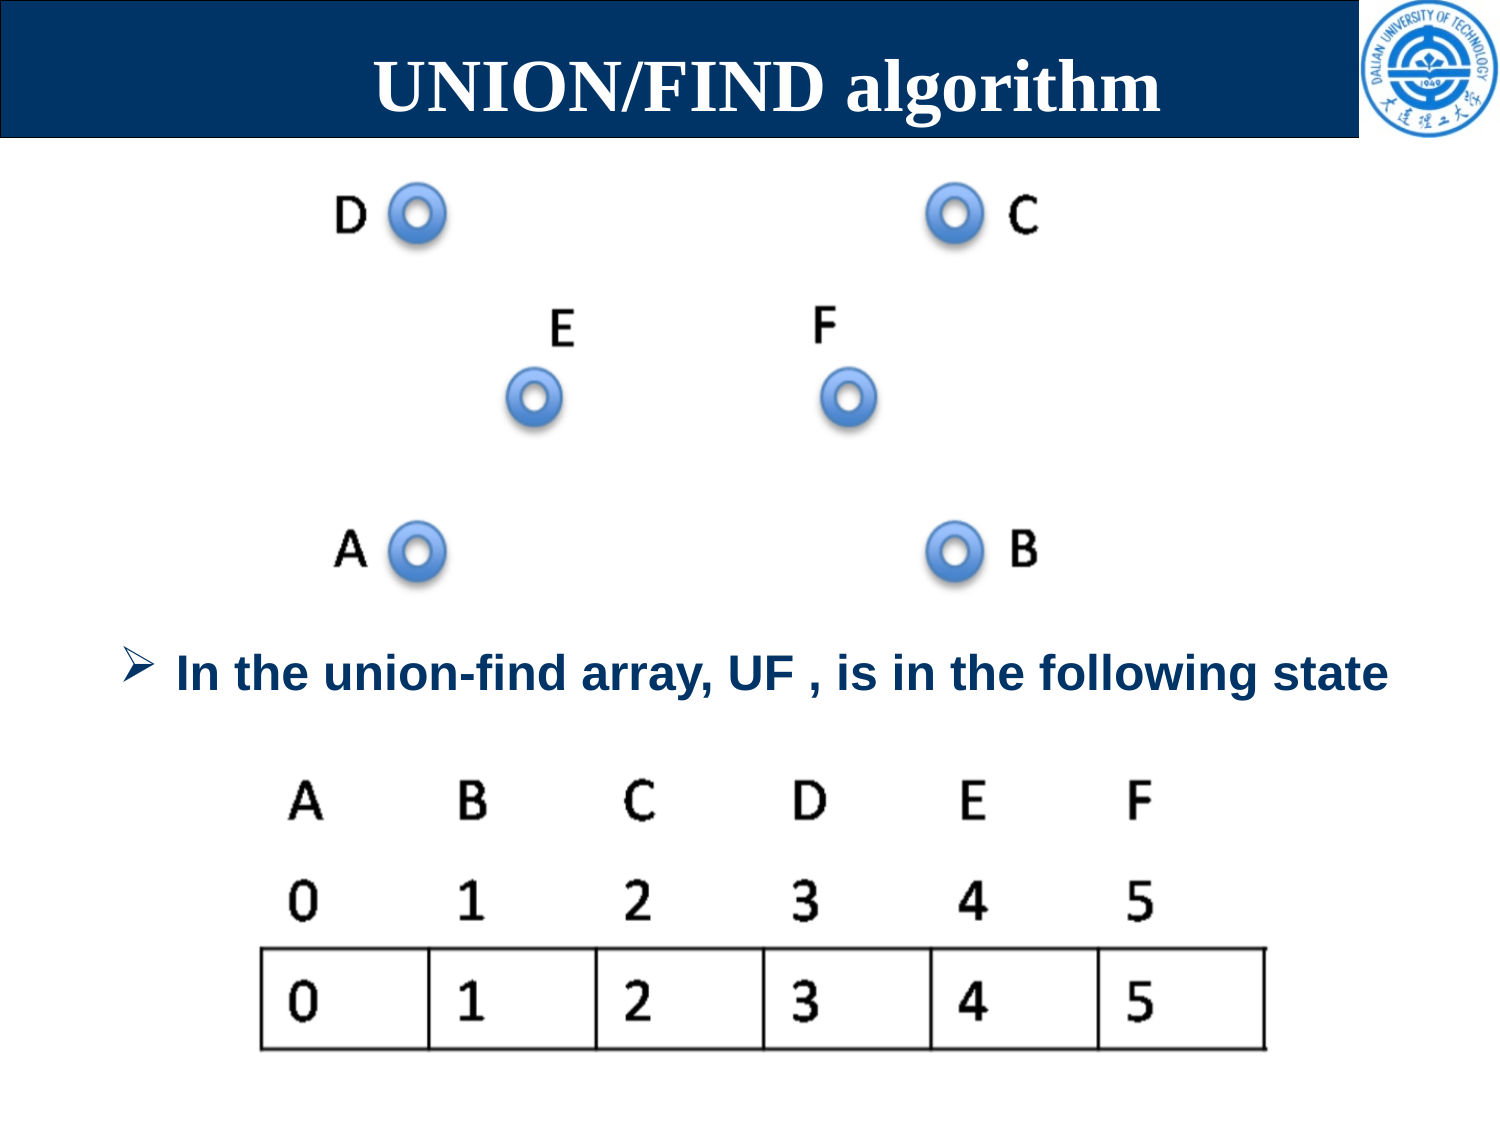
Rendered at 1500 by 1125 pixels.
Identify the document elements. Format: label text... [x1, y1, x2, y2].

picture [243, 148, 1140, 637]
picture [1359, 0, 1500, 138]
title UNION/FIND algorithm [123, 19, 1412, 144]
text_box In the union-find array, UF , is in the following state [104, 633, 1420, 769]
picture [204, 739, 1341, 1103]
